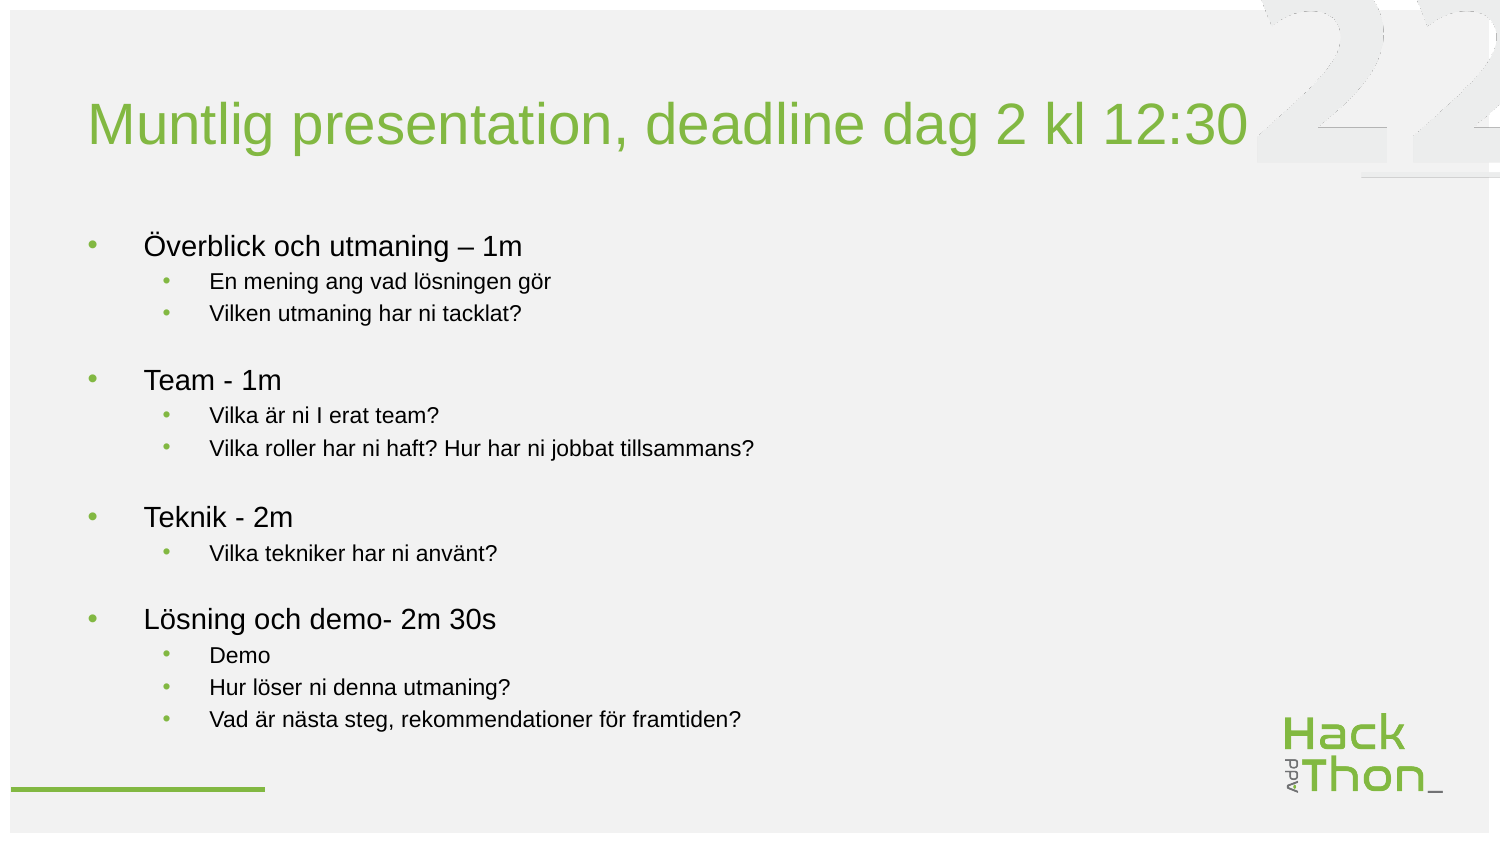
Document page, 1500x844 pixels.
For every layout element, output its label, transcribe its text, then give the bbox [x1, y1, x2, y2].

picture [1257, 0, 1500, 182]
picture [1285, 713, 1444, 793]
text_box Muntlig presentation, deadline dag 2 kl 12:30 [72, 32, 1423, 219]
text_box Överblick och utmaning – 1m En mening ang vad lösningen gör Vilken utmaning har ni tacklat? Team - 1m Vilka är ni I erat team? Vilka roller har ni haft? Hur har ni jobbat tillsammans? Teknik - 2m Vilka tekniker har ni använt? Lösning och demo- 2m 30s Demo Hur löser ni denna utmaning? Vad är nästa steg, rekommendationer för framtiden? [72, 219, 1423, 812]
